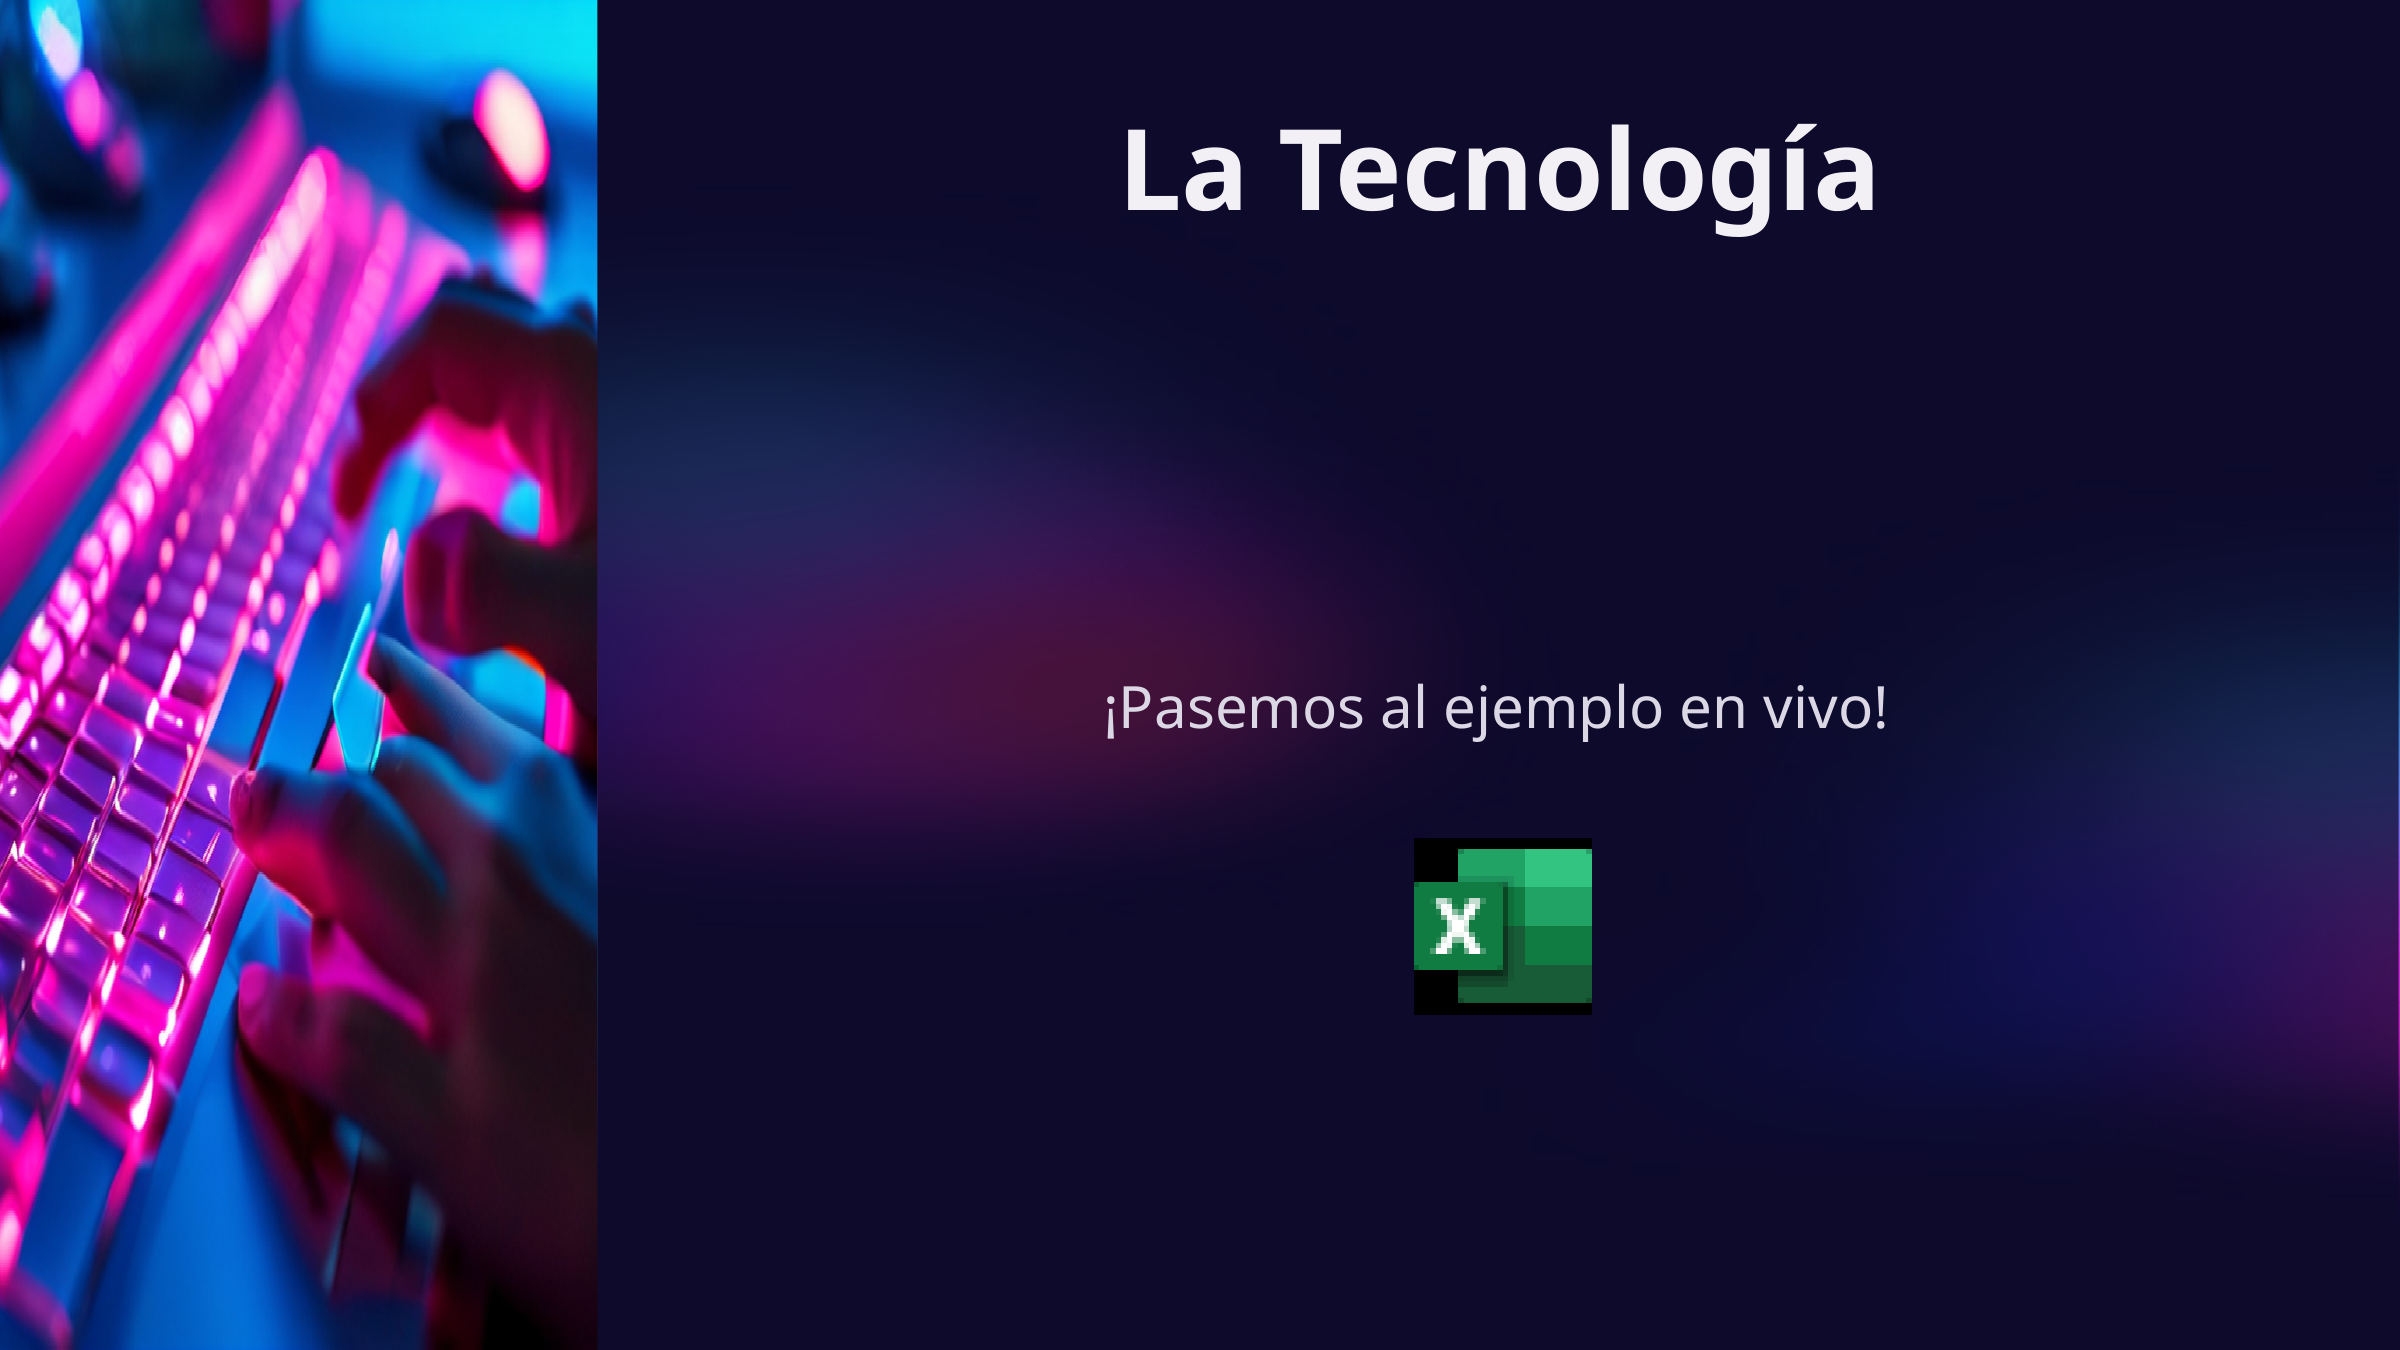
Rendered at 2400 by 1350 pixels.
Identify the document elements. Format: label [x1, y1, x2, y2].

text_box [1392, 838, 1608, 1273]
picture [0, 0, 2400, 1350]
